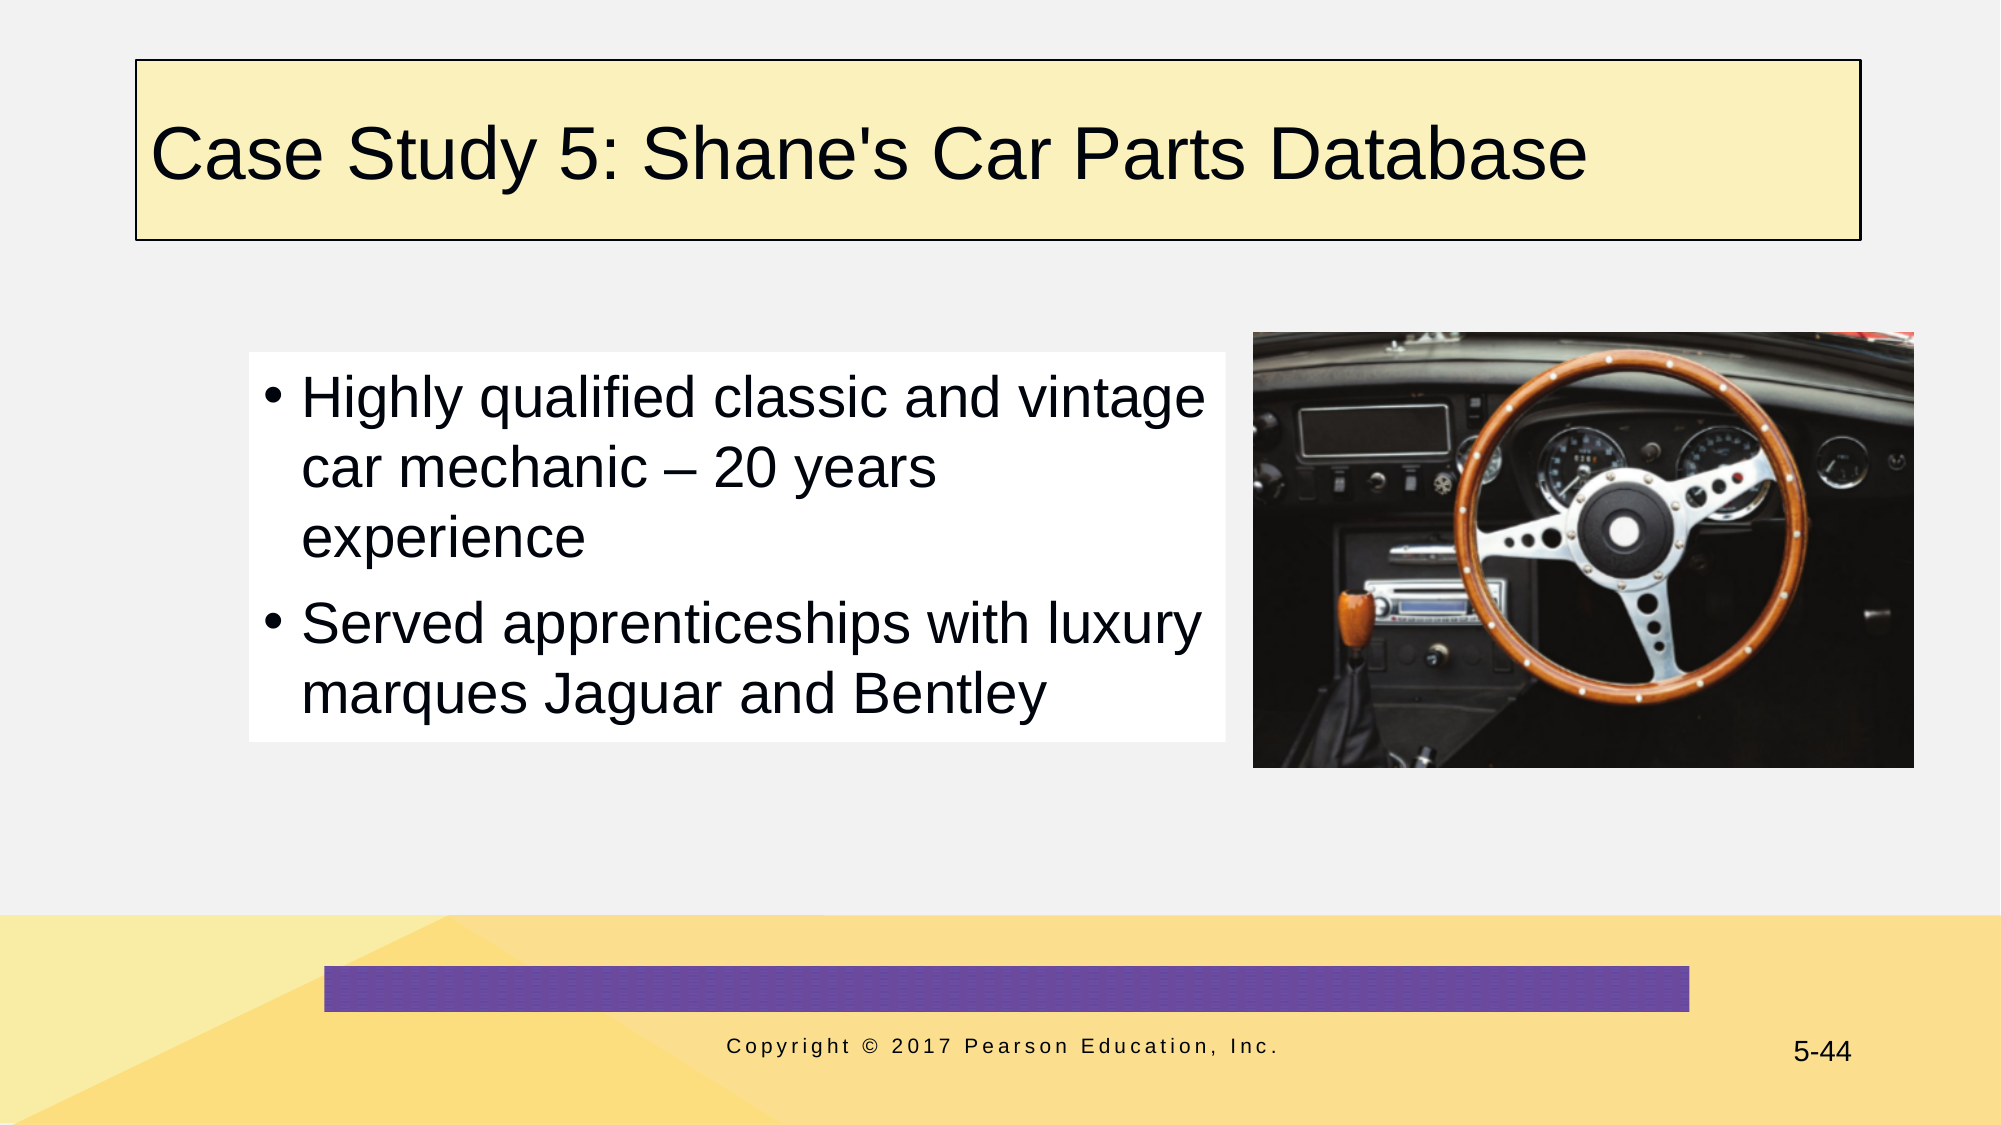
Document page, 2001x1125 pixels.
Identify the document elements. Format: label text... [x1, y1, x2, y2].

picture [1253, 332, 1914, 768]
title Case Study 5: Shane's Car Parts Database [135, 59, 1862, 241]
footer Copyright © 2017 Pearson Education, Inc. [326, 1025, 1677, 1075]
list Highly qualified classic and vintage car mechanic – 20 years experience Served apprenticeships with luxury marques Jaguar and Bentley [249, 351, 1226, 742]
